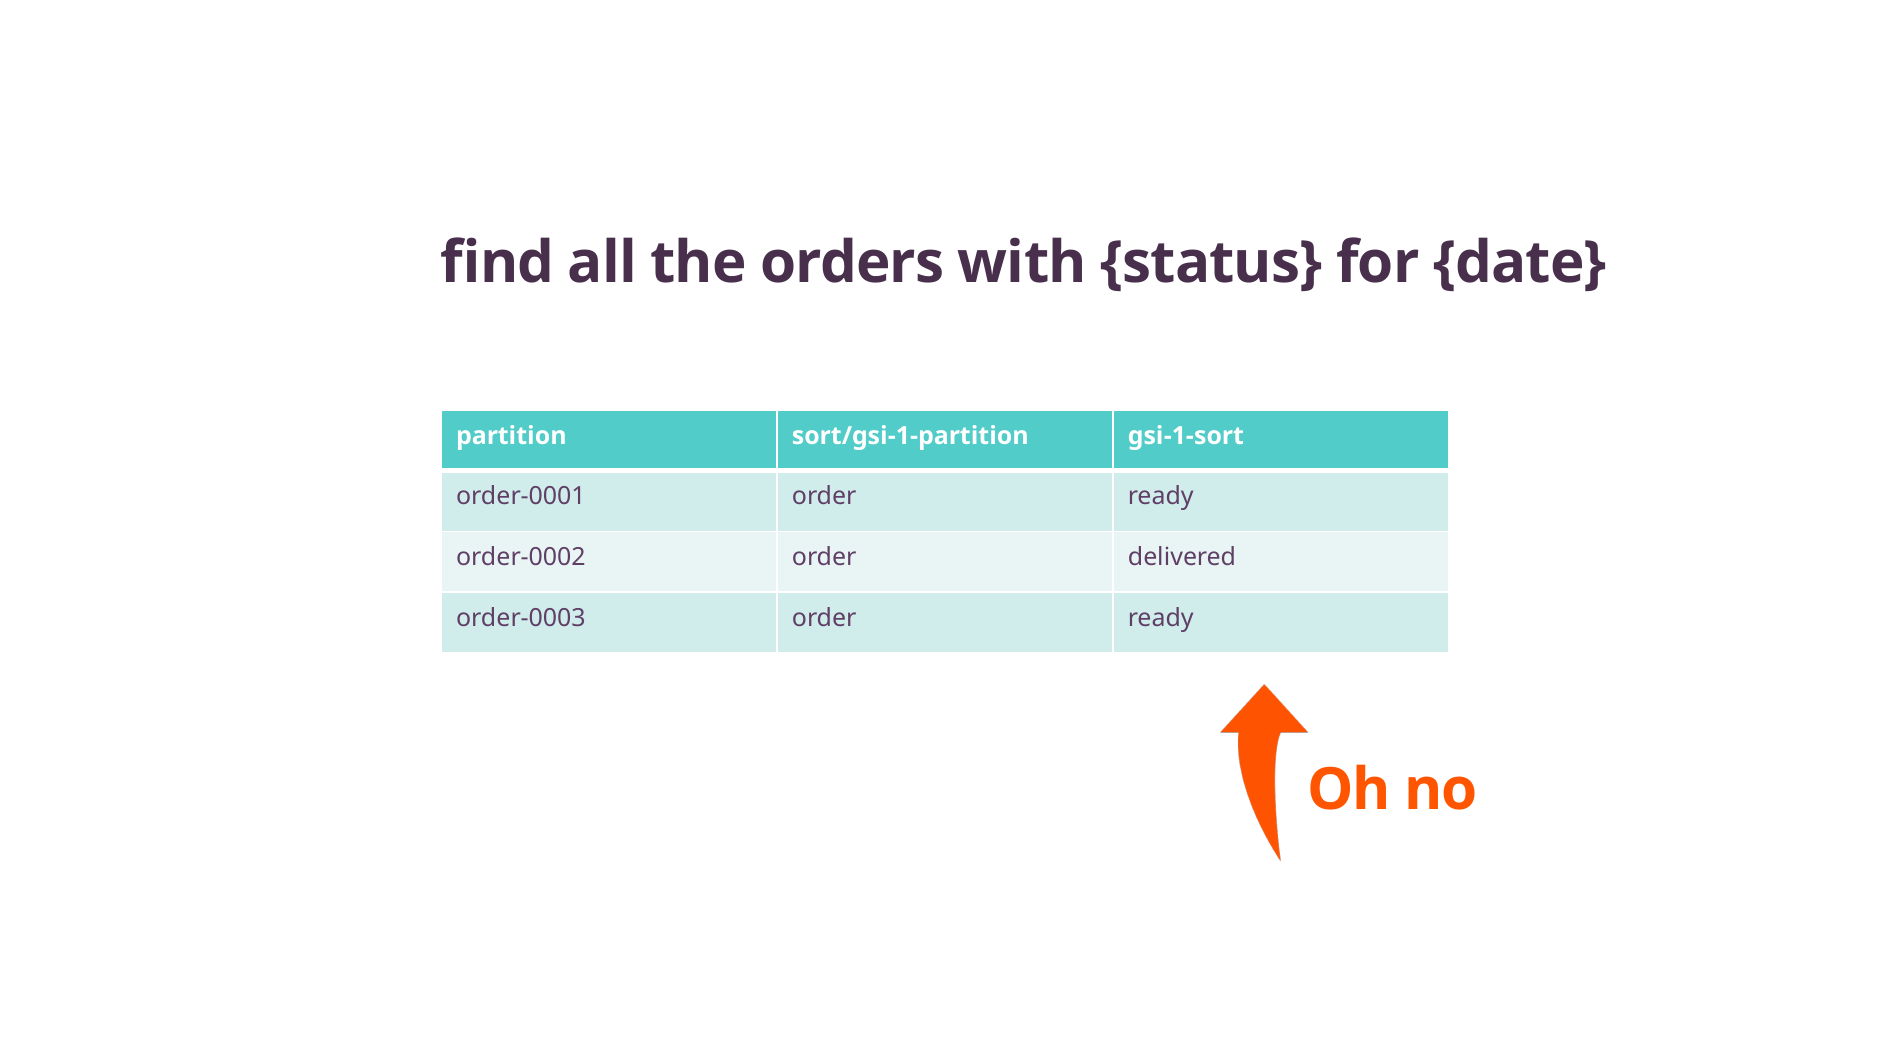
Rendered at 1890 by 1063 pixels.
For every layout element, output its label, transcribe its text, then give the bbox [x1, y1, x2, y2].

table_cell order [778, 473, 1112, 531]
table_cell order [778, 593, 1112, 652]
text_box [1176, 676, 1677, 964]
table_header gsi-1-sort [1114, 411, 1448, 468]
table_cell ready [1114, 473, 1448, 531]
table_header sort/gsi-1-partition [778, 411, 1112, 468]
table_cell delivered [1114, 532, 1448, 591]
table_cell order-0001 [442, 473, 776, 531]
table_header partition [442, 411, 776, 468]
table_cell order-0002 [442, 532, 776, 591]
table_cell order-0003 [442, 593, 776, 652]
text_box find all the orders with {status} for {date} [440, 231, 1637, 291]
table_cell order [778, 532, 1112, 591]
table_cell ready [1114, 593, 1448, 652]
